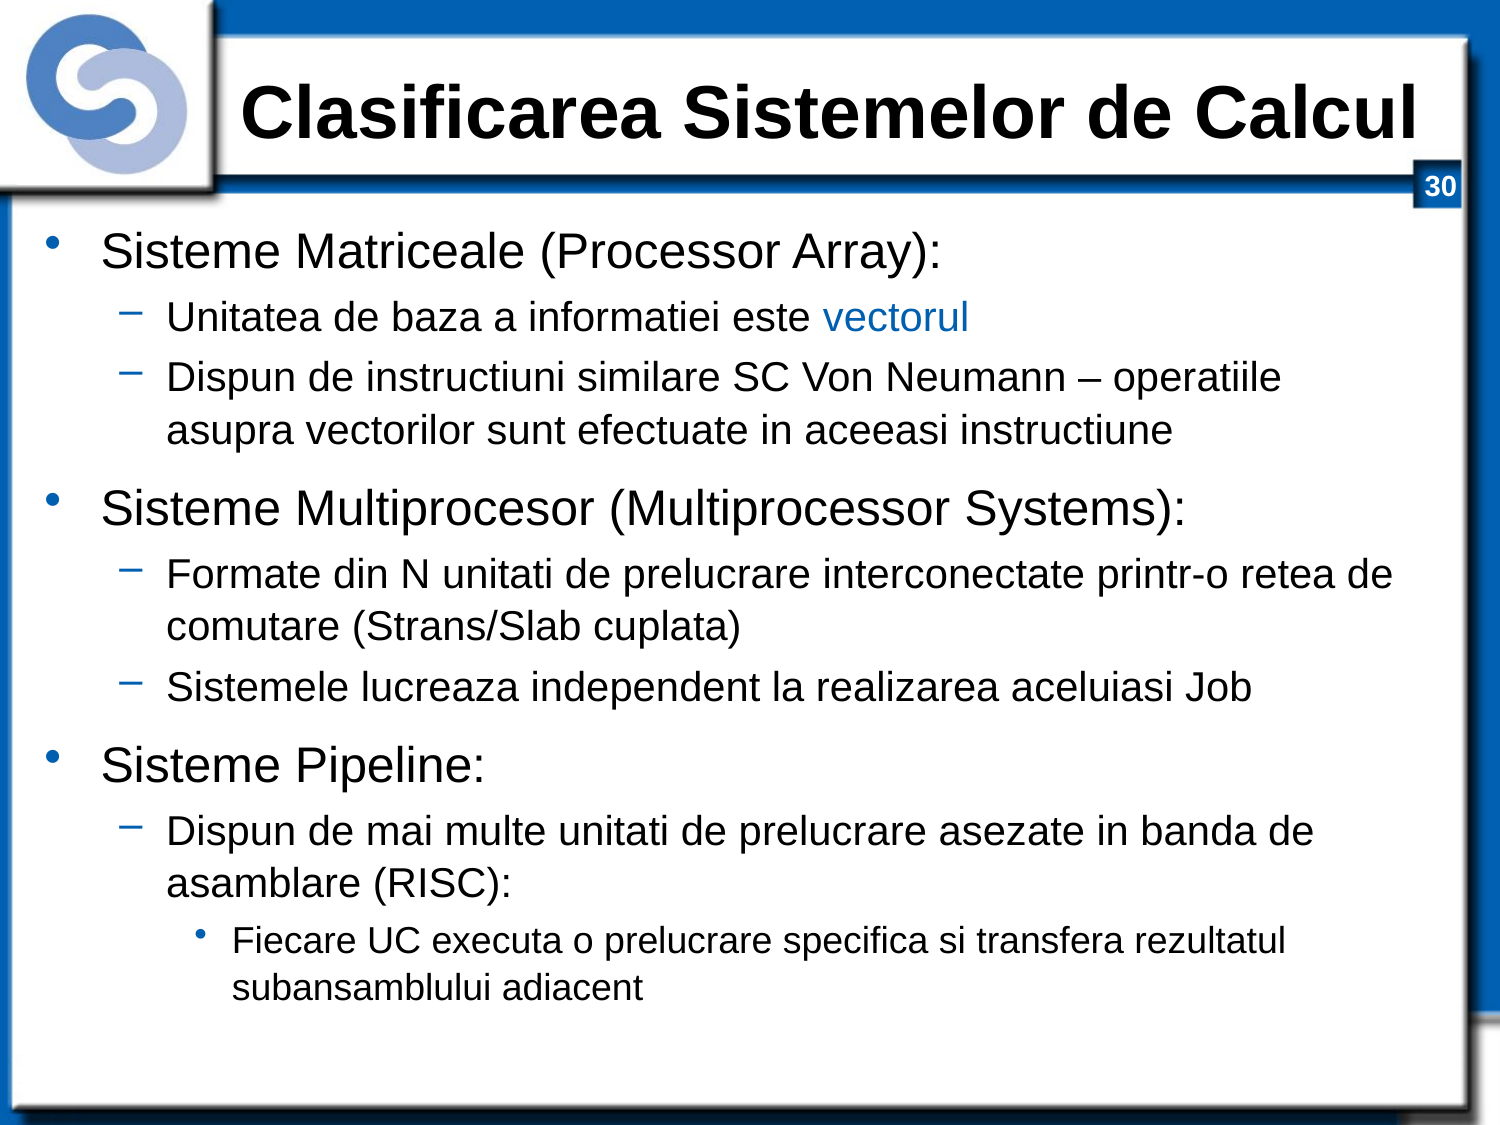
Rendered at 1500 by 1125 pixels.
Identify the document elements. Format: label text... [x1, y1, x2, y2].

title Clasificarea Sistemelor de Calcul [211, 42, 1436, 159]
list Sisteme Matriceale (Processor Array): Unitatea de baza a informatiei este vectorul Dispun de instructiuni similare SC Von Neumann – operatiile asupra vectorilor sunt efectuate in aceeasi instructiune Sisteme Multiprocesor (Multiprocessor Systems): Formate din N unitati de prelucrare interconectate printr-o retea de comutare (Strans/Slab cuplata) Sistemele lucreaza independent la realizarea aceluiasi Job Sisteme Pipeline: Dispun de mai multe unitati de prelucrare asezate in banda de asamblare (RISC): Fiecare UC executa o prelucrare specifica si transfera rezultatul subansamblului adiacent [29, 208, 1436, 1094]
picture [0, 0, 1500, 1125]
